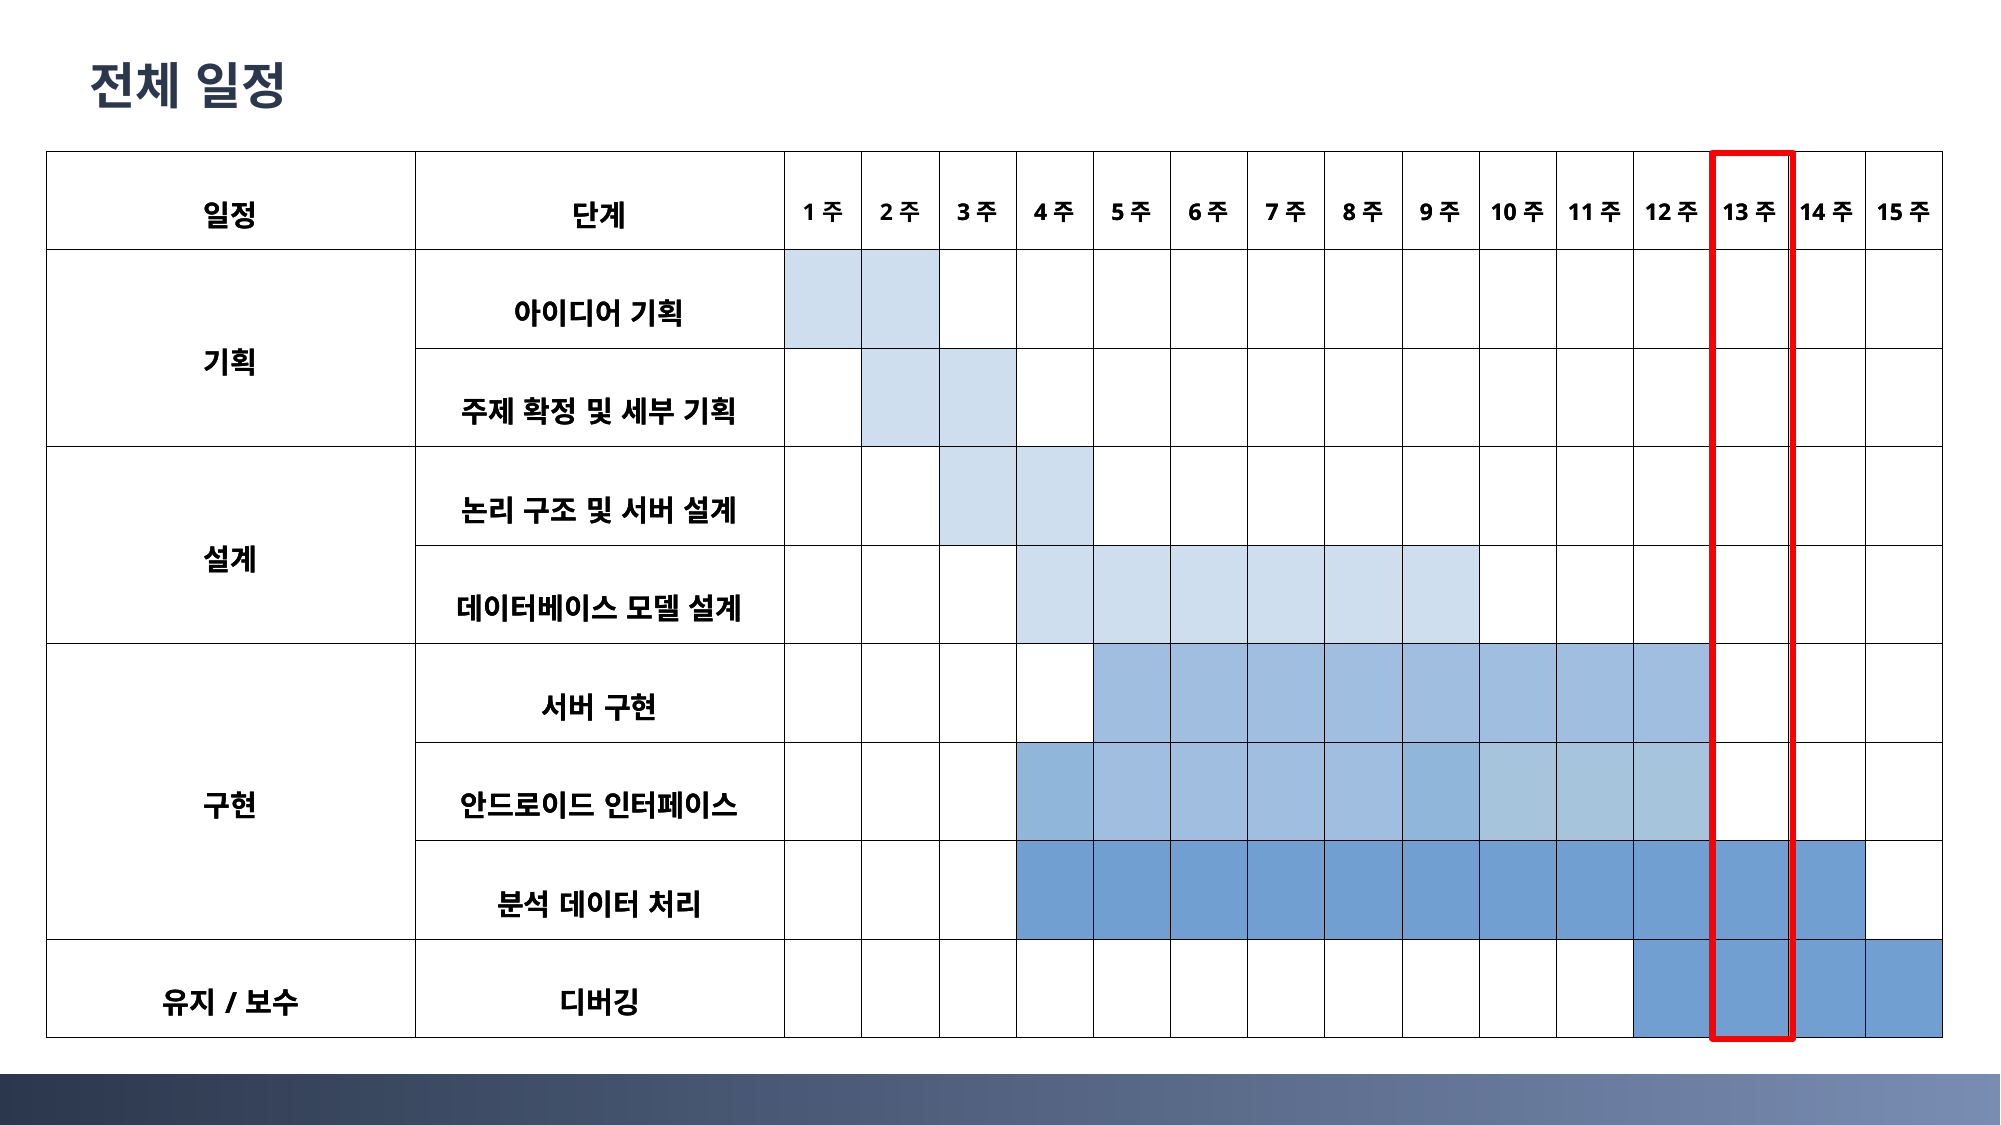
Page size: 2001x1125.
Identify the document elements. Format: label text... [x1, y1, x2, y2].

table_cell [1094, 447, 1170, 545]
table_cell [1325, 447, 1402, 545]
table_cell [940, 644, 1016, 742]
table_cell [1403, 546, 1479, 643]
table_cell 서버 구현 [416, 644, 784, 742]
table_cell [1325, 841, 1402, 939]
table_header 14주 [1794, 152, 1865, 249]
table_cell [1866, 447, 1942, 545]
table_header 9주 [1403, 152, 1479, 249]
table_cell [1480, 250, 1556, 348]
table_cell [940, 349, 1016, 446]
table_cell [1403, 644, 1479, 742]
table_cell [1403, 349, 1479, 446]
table_cell [1171, 349, 1247, 446]
table_cell [1403, 743, 1479, 840]
table_cell [1866, 349, 1942, 446]
table_cell [1017, 940, 1093, 1037]
table_cell [1480, 940, 1556, 1037]
table_cell [1866, 546, 1942, 643]
table_cell [1094, 644, 1170, 742]
table_cell [785, 940, 861, 1037]
table_cell [940, 743, 1016, 840]
table_cell [1557, 250, 1633, 348]
table_cell [785, 644, 861, 742]
table_cell [1248, 940, 1324, 1037]
table_cell [862, 546, 939, 643]
table_cell [1866, 841, 1942, 939]
table_cell [1171, 250, 1247, 348]
table_cell [1634, 743, 1710, 840]
table_cell [1557, 644, 1633, 742]
table_cell [862, 644, 939, 742]
table_cell [1794, 940, 1865, 1037]
table_cell [940, 841, 1016, 939]
table_cell [1017, 546, 1093, 643]
table_cell [1017, 743, 1093, 840]
table_cell [1480, 743, 1556, 840]
table_cell 데이터베이스 모델 설계 [416, 546, 784, 643]
table_cell [1480, 644, 1556, 742]
table_cell [1794, 349, 1865, 446]
table_cell [785, 447, 861, 545]
table_cell [1794, 841, 1865, 939]
table_cell [1634, 447, 1710, 545]
table_cell [1094, 250, 1170, 348]
table_cell [1794, 644, 1865, 742]
table_cell [862, 940, 939, 1037]
table_cell [1325, 743, 1402, 840]
table_cell [1794, 250, 1865, 348]
table_cell [1325, 250, 1402, 348]
table_cell 주제 확정 및 세부 기획 [416, 349, 784, 446]
table_cell [1171, 644, 1247, 742]
table_cell 안드로이드 인터페이스 [416, 743, 784, 840]
table_cell [785, 743, 861, 840]
table_cell [1634, 841, 1710, 939]
text_box [1711, 152, 1794, 1040]
table_cell [1480, 546, 1556, 643]
table_header 4주 [1017, 152, 1093, 249]
table_cell [1403, 447, 1479, 545]
table_cell [1017, 447, 1093, 545]
table_cell [1634, 250, 1710, 348]
table_cell [1248, 644, 1324, 742]
table_cell [1325, 644, 1402, 742]
table_cell [785, 349, 861, 446]
table_cell [1094, 841, 1170, 939]
table_cell [940, 546, 1016, 643]
table_cell [1171, 546, 1247, 643]
table_cell [785, 841, 861, 939]
table_cell [1171, 940, 1247, 1037]
table_header 3주 [940, 152, 1016, 249]
table_cell [1094, 546, 1170, 643]
table_header 6주 [1171, 152, 1247, 249]
table_header 10주 [1480, 152, 1556, 249]
table_header 11주 [1557, 152, 1633, 249]
table_cell [862, 349, 939, 446]
table_cell [1017, 250, 1093, 348]
table_cell [1325, 940, 1402, 1037]
table_cell [1325, 349, 1402, 446]
table_cell [1248, 250, 1324, 348]
table_cell [785, 546, 861, 643]
table_cell [1480, 349, 1556, 446]
table_cell [1403, 841, 1479, 939]
table_cell [1557, 841, 1633, 939]
table_cell [1866, 644, 1942, 742]
table_cell [1557, 743, 1633, 840]
table_cell [862, 447, 939, 545]
table_header 8주 [1325, 152, 1402, 249]
table_cell 구현 [47, 644, 415, 939]
text_box [0, 1074, 2000, 1125]
table_cell 기획 [47, 250, 415, 446]
table_cell [1634, 940, 1710, 1037]
text_box 전체 일정 [75, 47, 1260, 122]
table_cell 아이디어 기획 [416, 250, 784, 348]
table_cell [1794, 546, 1865, 643]
table_cell [1866, 940, 1942, 1037]
table_cell [1248, 546, 1324, 643]
table_cell 설계 [47, 447, 415, 643]
table_cell [1248, 447, 1324, 545]
table_cell [862, 743, 939, 840]
table_header 단계 [416, 152, 784, 249]
table_cell [940, 940, 1016, 1037]
table_cell [1634, 349, 1710, 446]
table_header 5주 [1094, 152, 1170, 249]
table_header 15주 [1866, 152, 1942, 249]
table_cell [1017, 644, 1093, 742]
table_cell [1557, 447, 1633, 545]
table_cell [940, 250, 1016, 348]
table_cell [1557, 349, 1633, 446]
table_cell [1403, 250, 1479, 348]
table_cell [1171, 447, 1247, 545]
table_header 7주 [1248, 152, 1324, 249]
table_cell [1248, 743, 1324, 840]
table_cell 분석 데이터 처리 [416, 841, 784, 939]
table_cell [1403, 940, 1479, 1037]
table_cell [1634, 546, 1710, 643]
table_cell [1248, 841, 1324, 939]
table_cell [1094, 940, 1170, 1037]
table_cell [1480, 841, 1556, 939]
table_cell [1557, 546, 1633, 643]
table_header 12주 [1634, 152, 1710, 249]
table_cell [862, 841, 939, 939]
table_cell 디버깅 [416, 940, 784, 1037]
table_cell [1866, 250, 1942, 348]
table_cell [1480, 447, 1556, 545]
table_header 일정 [47, 152, 415, 249]
table_cell [1017, 349, 1093, 446]
table_cell [1634, 644, 1710, 742]
table_cell [1248, 349, 1324, 446]
table_cell [862, 250, 939, 348]
table_cell [1794, 447, 1865, 545]
table_cell [1866, 743, 1942, 840]
table_header [862, 152, 939, 249]
table_cell [1171, 743, 1247, 840]
table_cell [785, 250, 861, 348]
table_cell [940, 447, 1016, 545]
table_cell 논리 구조 및 서버 설계 [416, 447, 784, 545]
table_cell [1794, 743, 1865, 840]
table_cell [1557, 940, 1633, 1037]
table_header [785, 152, 861, 249]
table_cell [1171, 841, 1247, 939]
table_cell [1094, 743, 1170, 840]
table_cell [1325, 546, 1402, 643]
table_cell [1094, 349, 1170, 446]
table_cell 유지/보수 [47, 940, 415, 1037]
table_cell [1017, 841, 1093, 939]
